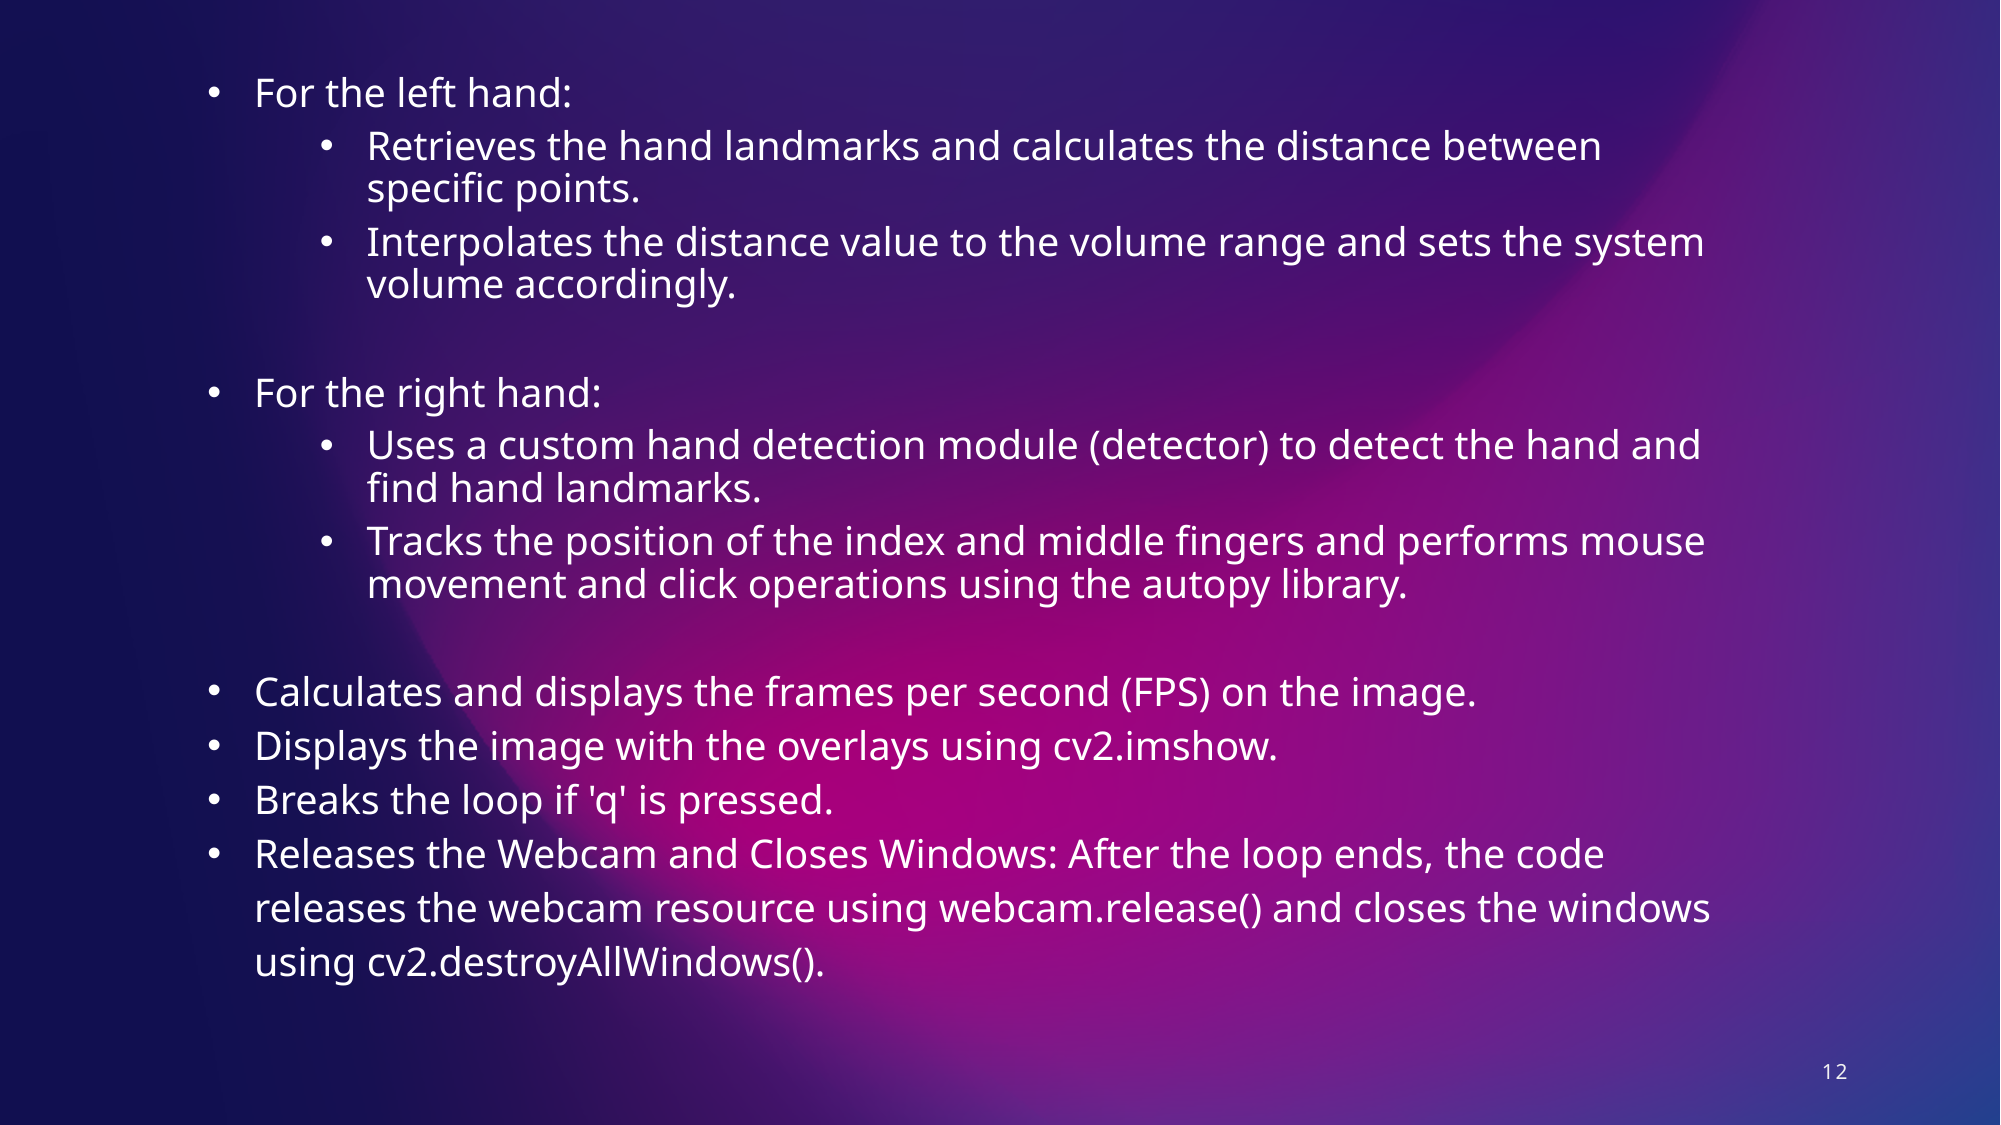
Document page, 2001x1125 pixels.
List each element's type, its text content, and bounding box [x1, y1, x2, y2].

slide_number 12 [1412, 1042, 1863, 1103]
picture [0, 0, 2000, 1125]
list For the left hand: Retrieves the hand landmarks and calculates the distance between specific points. Interpolates the distance value to the volume range and sets the system volume accordingly. For the right hand: Uses a custom hand detection module (detector) to detect the hand and find hand landmarks. Tracks the position of the index and middle fingers and performs mouse movement and click operations using the autopy library. Calculates and displays the frames per second (FPS) on the image. Displays the image with the overlays using cv2.imshow. Breaks the loop if 'q' is pressed. Releases the Webcam and Closes Windows: After the loop ends, the code releases the webcam resource using webcam.release() and closes the windows using cv2.destroyAllWindows(). [192, 54, 1741, 1027]
